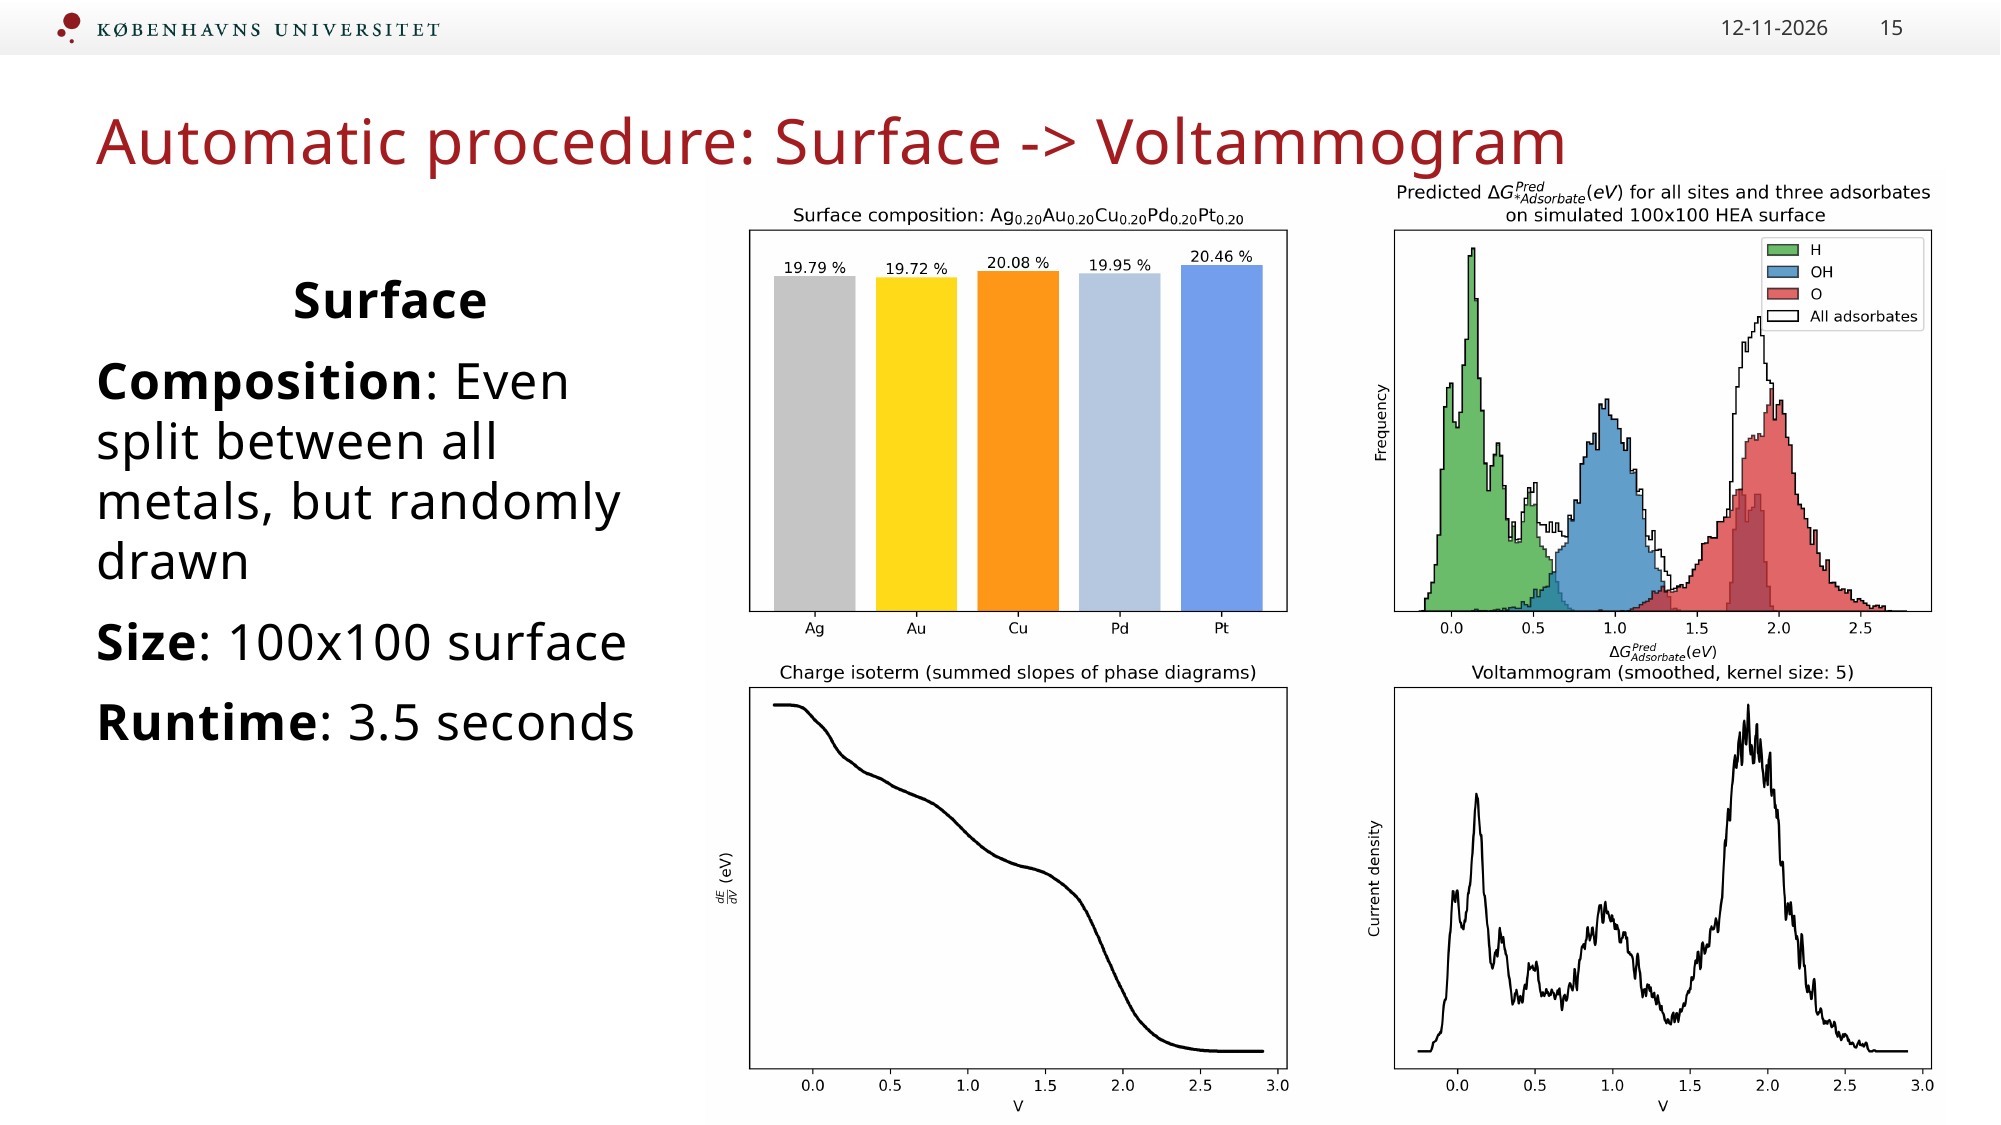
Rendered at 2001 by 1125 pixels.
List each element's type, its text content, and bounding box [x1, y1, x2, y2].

text_box Surface Composition: Even split between all metals, but randomly drawn Size: 100x100 surface Runtime: 3.5 seconds [96, 268, 672, 1036]
picture [705, 169, 1945, 1125]
picture [91, 15, 476, 42]
title Automatic procedure: Surface -> Voltammogram [96, 101, 1904, 244]
slide_number 15 [1840, 14, 1904, 43]
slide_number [1694, 14, 1829, 43]
